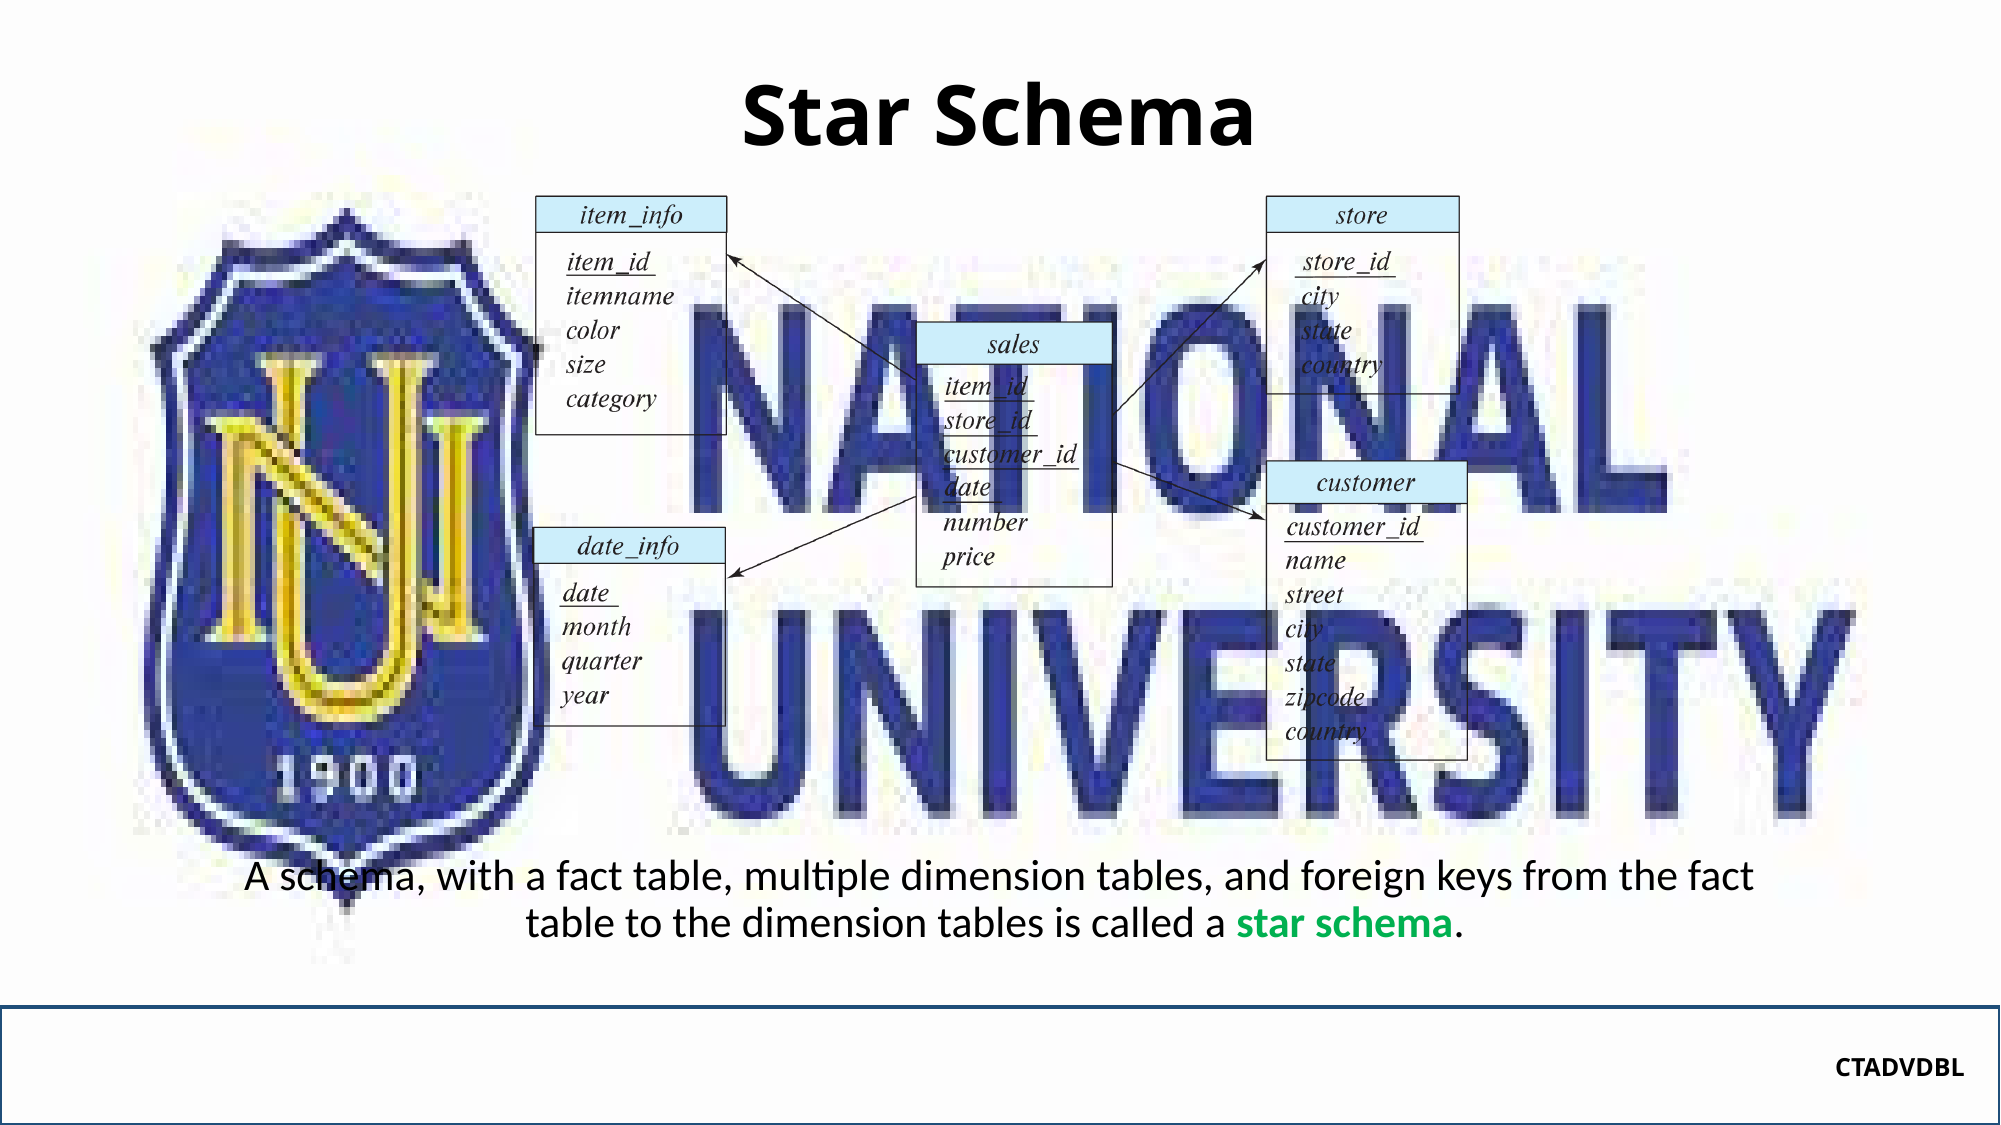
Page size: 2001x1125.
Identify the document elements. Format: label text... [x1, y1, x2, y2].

picture [0, 0, 2000, 1007]
footer CTADVDBL [0, 1007, 2000, 1125]
title Star Schema [249, 31, 1750, 172]
subtitle A schema, with a fact table, multiple dimension tables, and foreign keys from the fact table to the dimension tables is called a star schema. [210, 845, 1790, 963]
